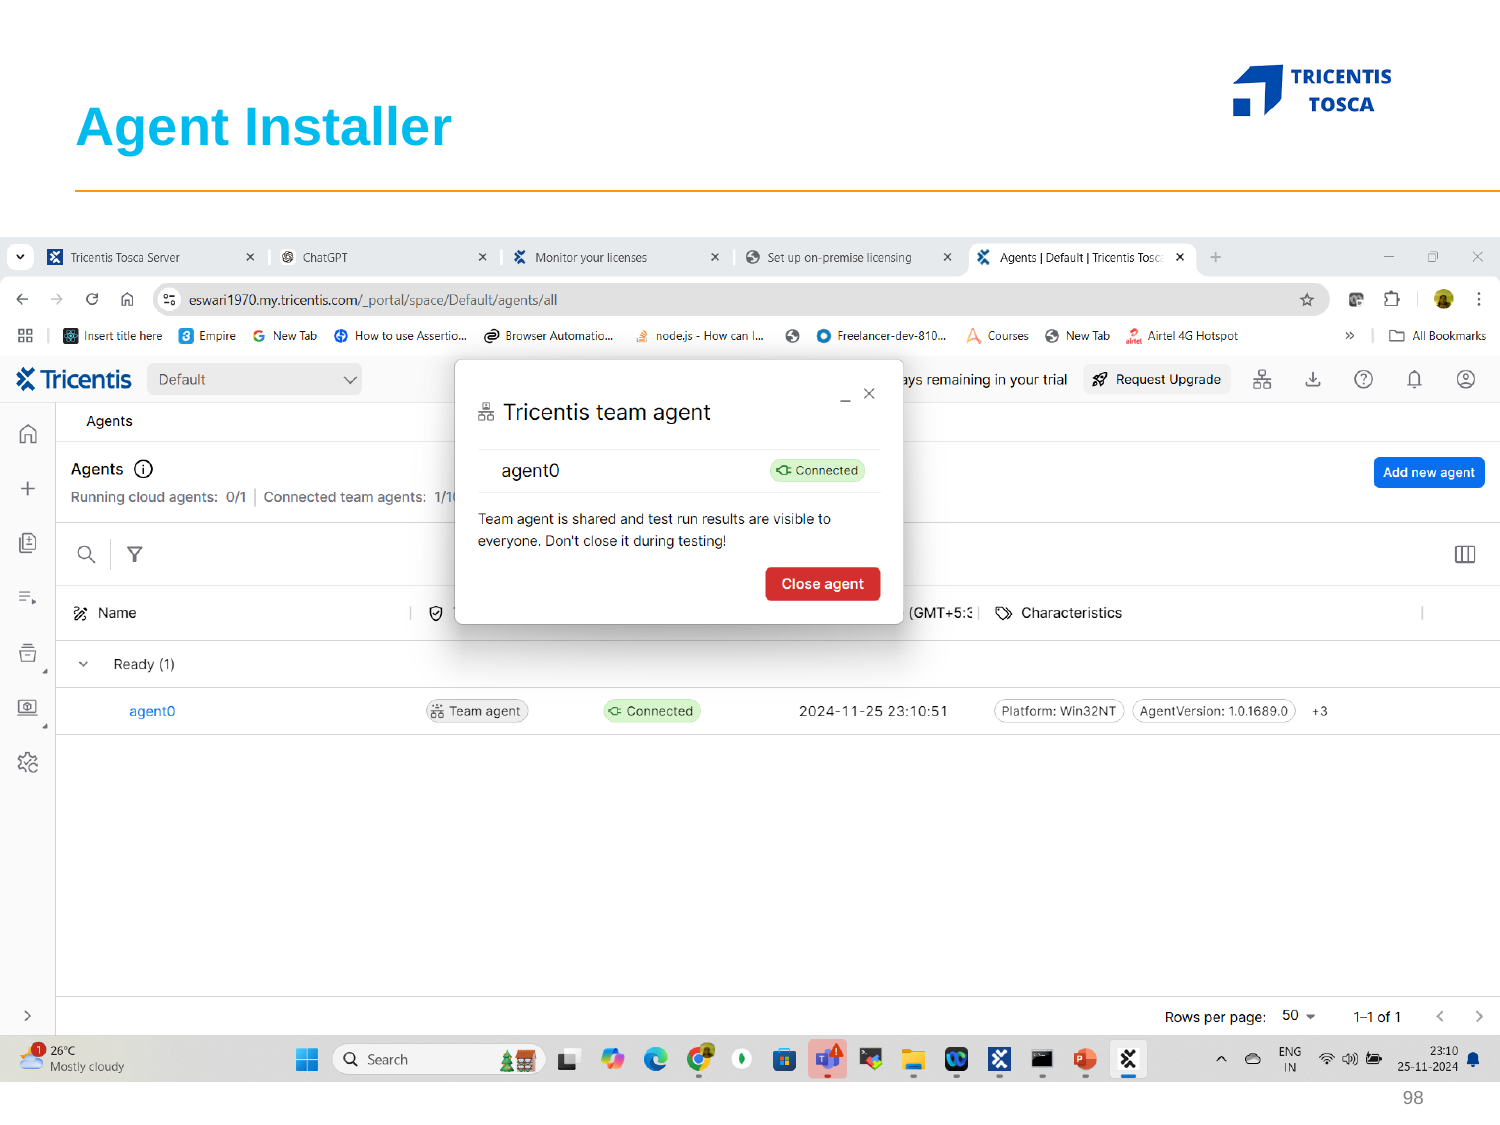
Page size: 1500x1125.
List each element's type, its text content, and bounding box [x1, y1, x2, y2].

title Agent Installer [75, 27, 1422, 157]
picture [0, 237, 1500, 1082]
